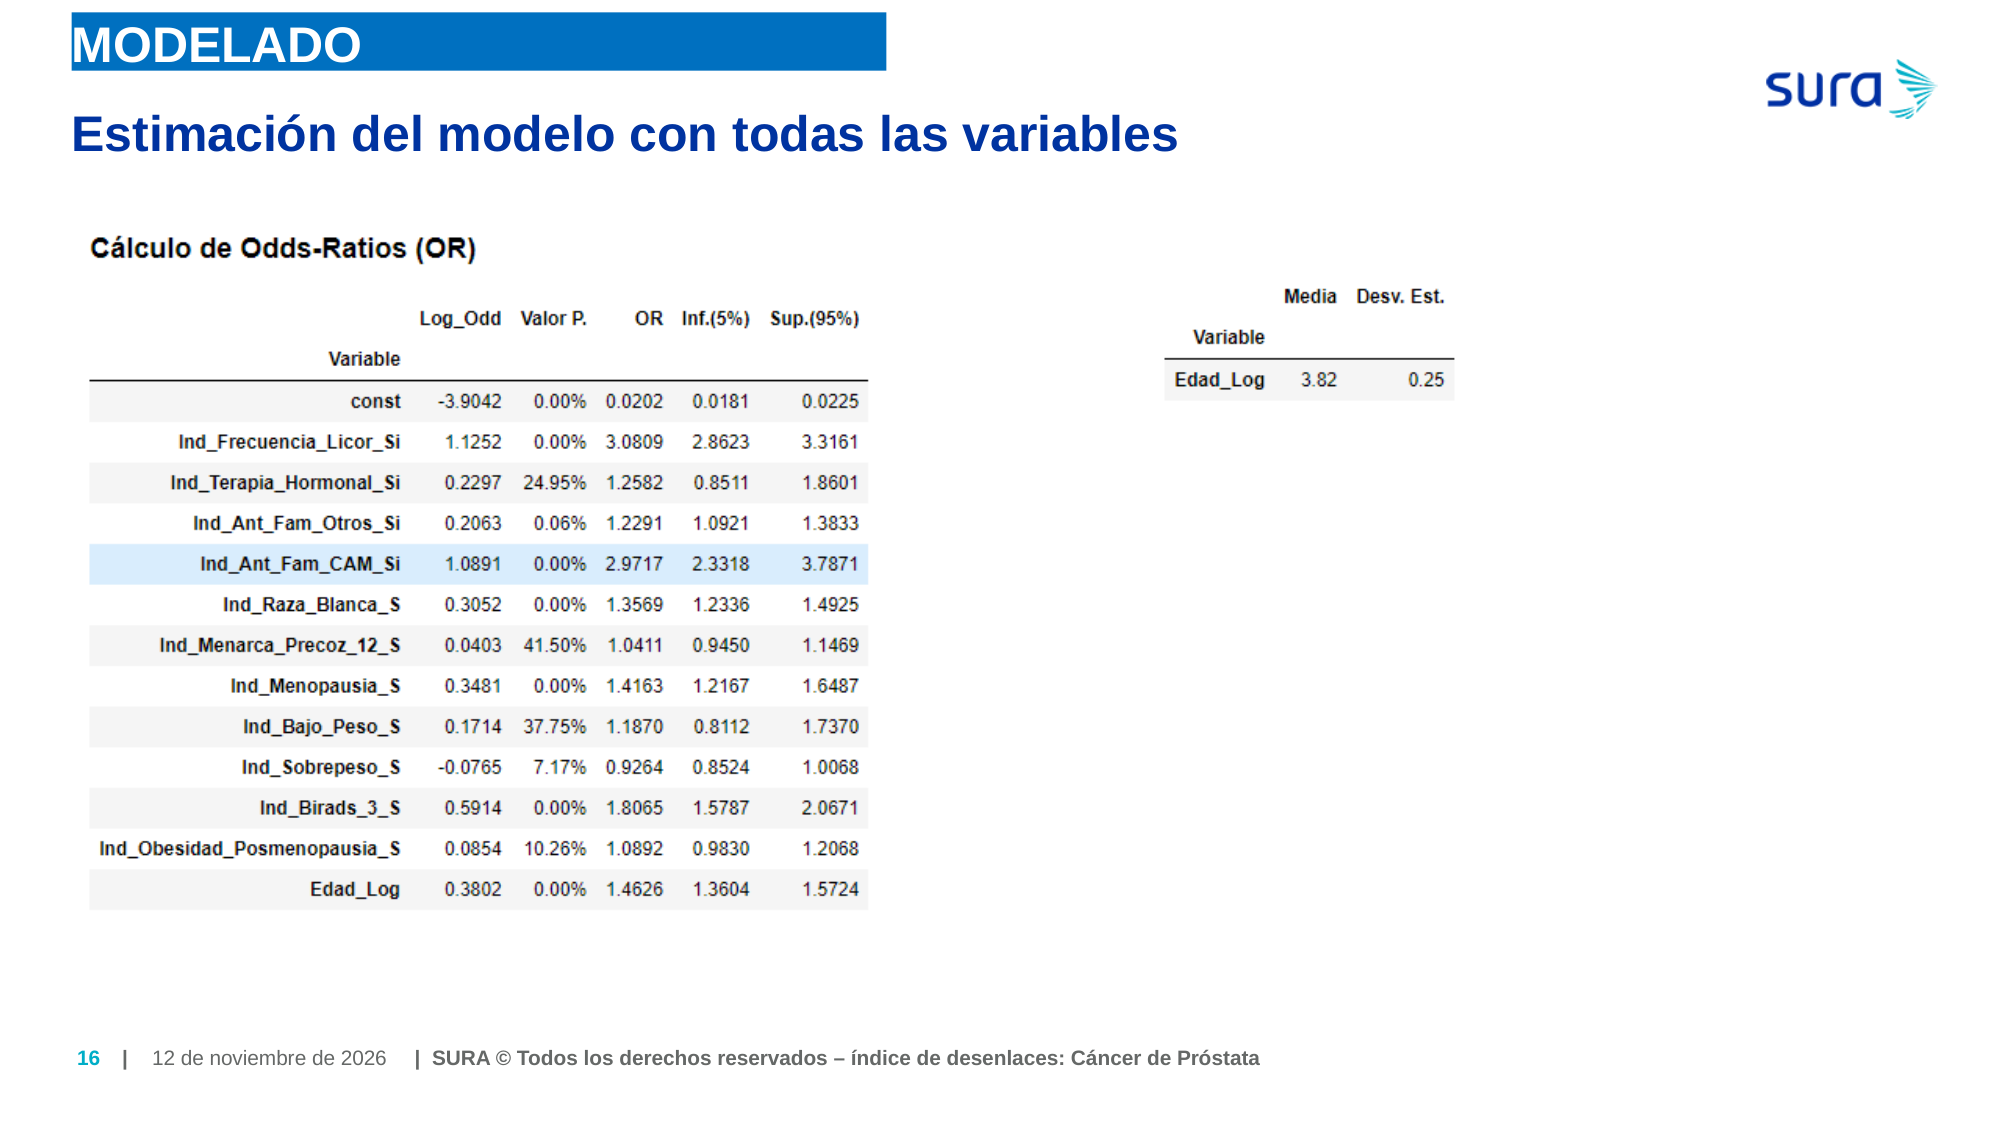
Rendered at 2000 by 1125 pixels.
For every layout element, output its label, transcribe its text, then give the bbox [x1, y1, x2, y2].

footer | | SURA © Todos los derechos reservados – índice de desenlaces: Cáncer de Próstata [107, 1041, 1602, 1070]
text_box MODELADO [71, 12, 887, 71]
picture [1766, 59, 1938, 119]
slide_number 16 [42, 1041, 100, 1070]
picture [71, 219, 921, 929]
picture [1145, 253, 1522, 426]
title Estimación del modelo con todas las variables [71, 101, 1585, 220]
